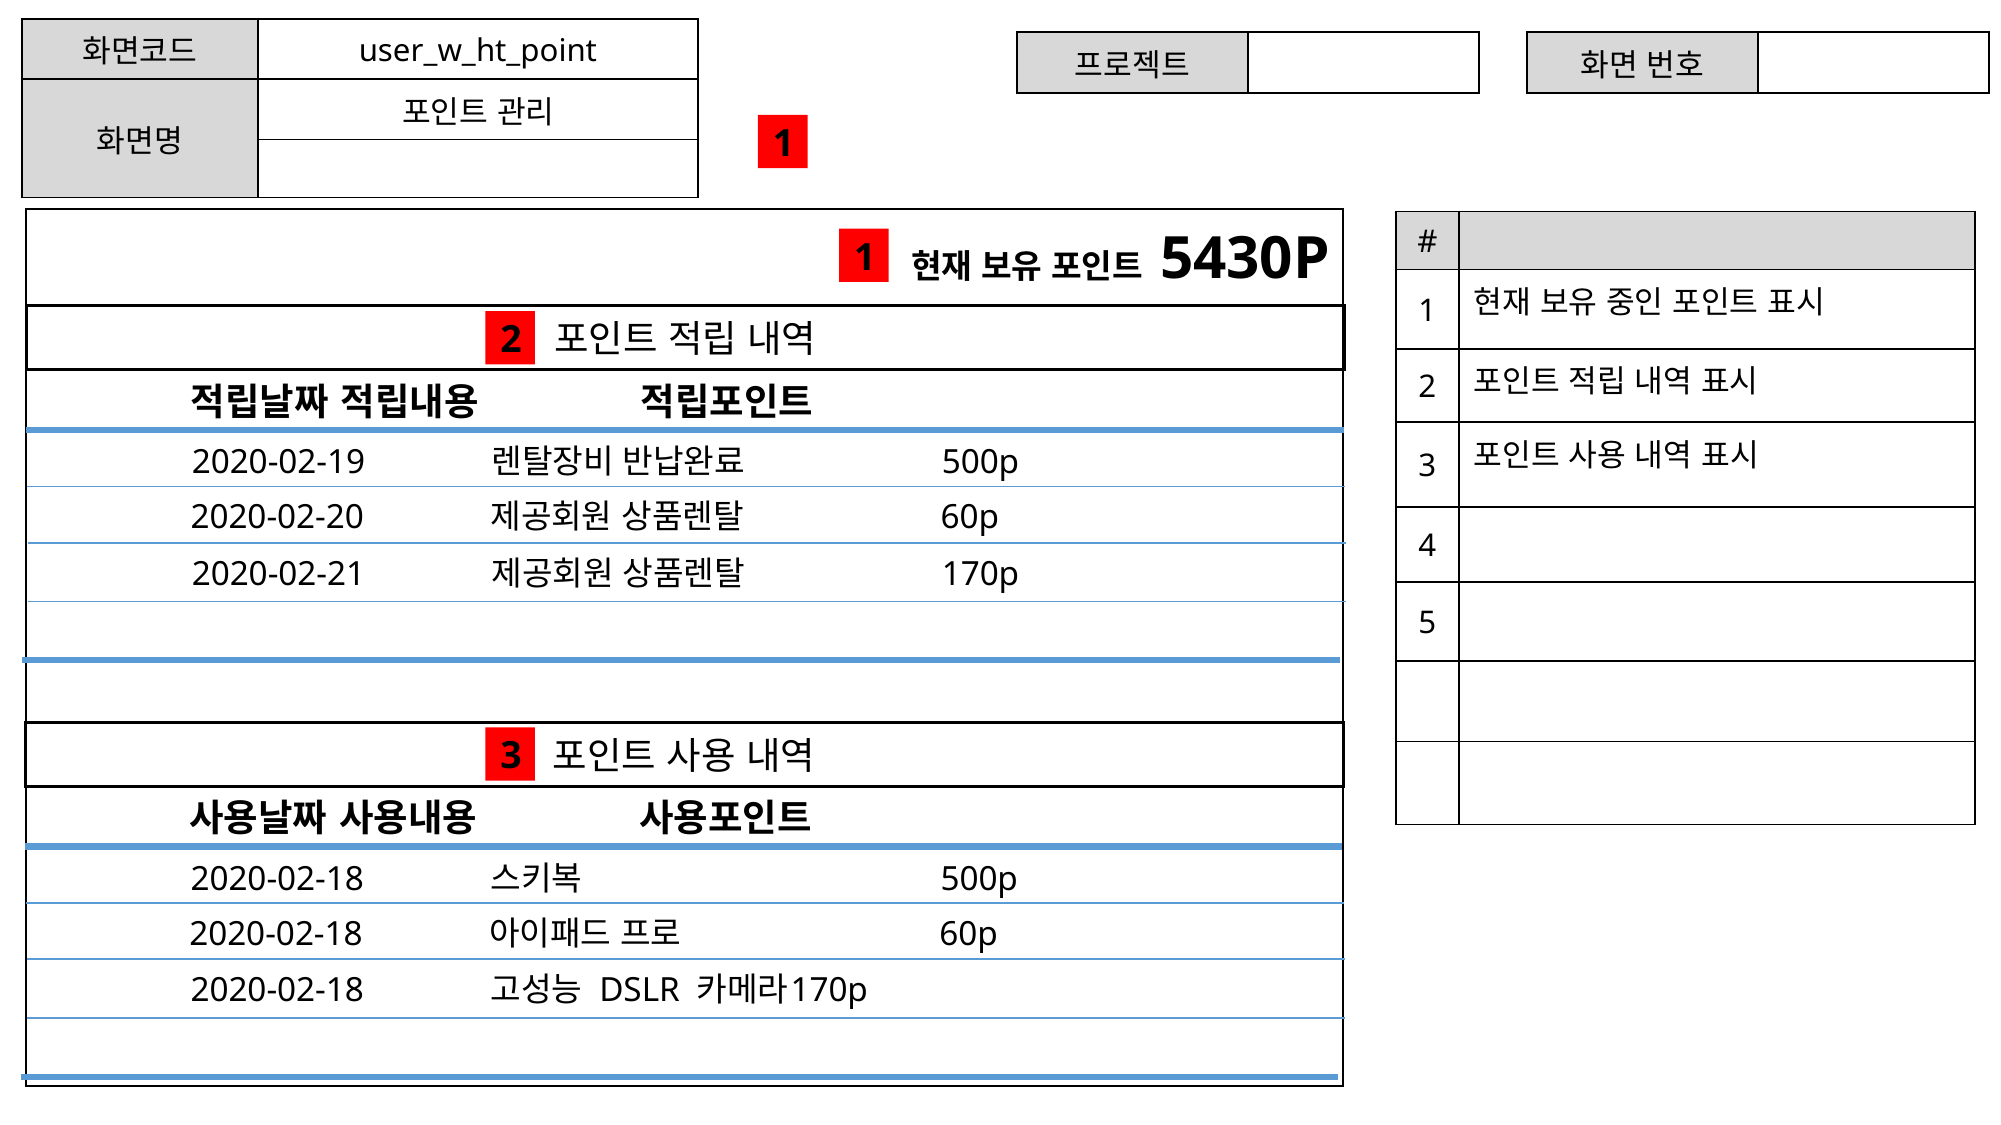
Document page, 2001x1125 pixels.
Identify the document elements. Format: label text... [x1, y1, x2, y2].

text_box 현재 보유 포인트 5430P [25, 216, 1345, 295]
table_cell 2 [1397, 350, 1458, 421]
table_header user_w_ht_point [259, 20, 697, 78]
text_box 2020-02-18 아이패드 프로 60p [24, 905, 1344, 958]
text_box 사용날짜 사용내용 사용포인트 [24, 790, 1344, 843]
table_cell 포인트 사용 내역 표시 [1460, 423, 1974, 506]
table_cell 포인트 관리 [259, 80, 697, 139]
text_box [25, 295, 1344, 305]
table_header [1460, 212, 1974, 269]
text_box 2 [485, 311, 535, 365]
table_header [1249, 33, 1478, 92]
table_cell [1460, 662, 1974, 741]
text_box 적립날짜 적립내용 적립포인트 [25, 374, 1345, 427]
text_box 포인트 적립 내역 [25, 305, 1345, 371]
text_box 2020-02-18 스키복 500p [25, 850, 1345, 903]
table_header # [1397, 212, 1458, 269]
table_cell [1460, 583, 1974, 660]
table_cell 3 [1397, 423, 1458, 506]
table_cell [1397, 742, 1458, 824]
text_box [25, 1014, 1344, 1087]
text_box 2020-02-18 고성능 DSLR 카메라 170p [25, 962, 1345, 1014]
text_box 3 [485, 727, 535, 781]
table_cell 포인트 적립 내역 표시 [1460, 350, 1974, 421]
table_cell 현재 보유 중인 포인트 표시 [1460, 270, 1974, 348]
table_cell 5 [1397, 583, 1458, 660]
text_box [25, 542, 1344, 721]
table_cell 4 [1397, 508, 1458, 581]
text_box 2020-02-19 렌탈장비 반납완료 500p [26, 434, 1346, 487]
table_header [1759, 33, 1988, 92]
text_box 1 [839, 228, 889, 282]
table_cell [1397, 662, 1458, 741]
table_cell [259, 140, 697, 197]
table_header 프로젝트 [1018, 33, 1247, 92]
text_box 2020-02-20 제공회원 상품렌탈 60p [25, 489, 1345, 542]
table_cell [1460, 508, 1974, 581]
table_cell 1 [1397, 270, 1458, 348]
text_box 2020-02-21 제공회원 상품렌탈 170p [26, 545, 1346, 598]
table_header 화면코드 [23, 20, 257, 78]
table_cell [1460, 742, 1974, 824]
text_box 1 [757, 114, 808, 169]
table_cell 화면명 [23, 80, 257, 197]
table_header 화면 번호 [1528, 33, 1757, 92]
text_box 포인트 사용 내역 [24, 721, 1344, 787]
text_box [25, 208, 1344, 216]
